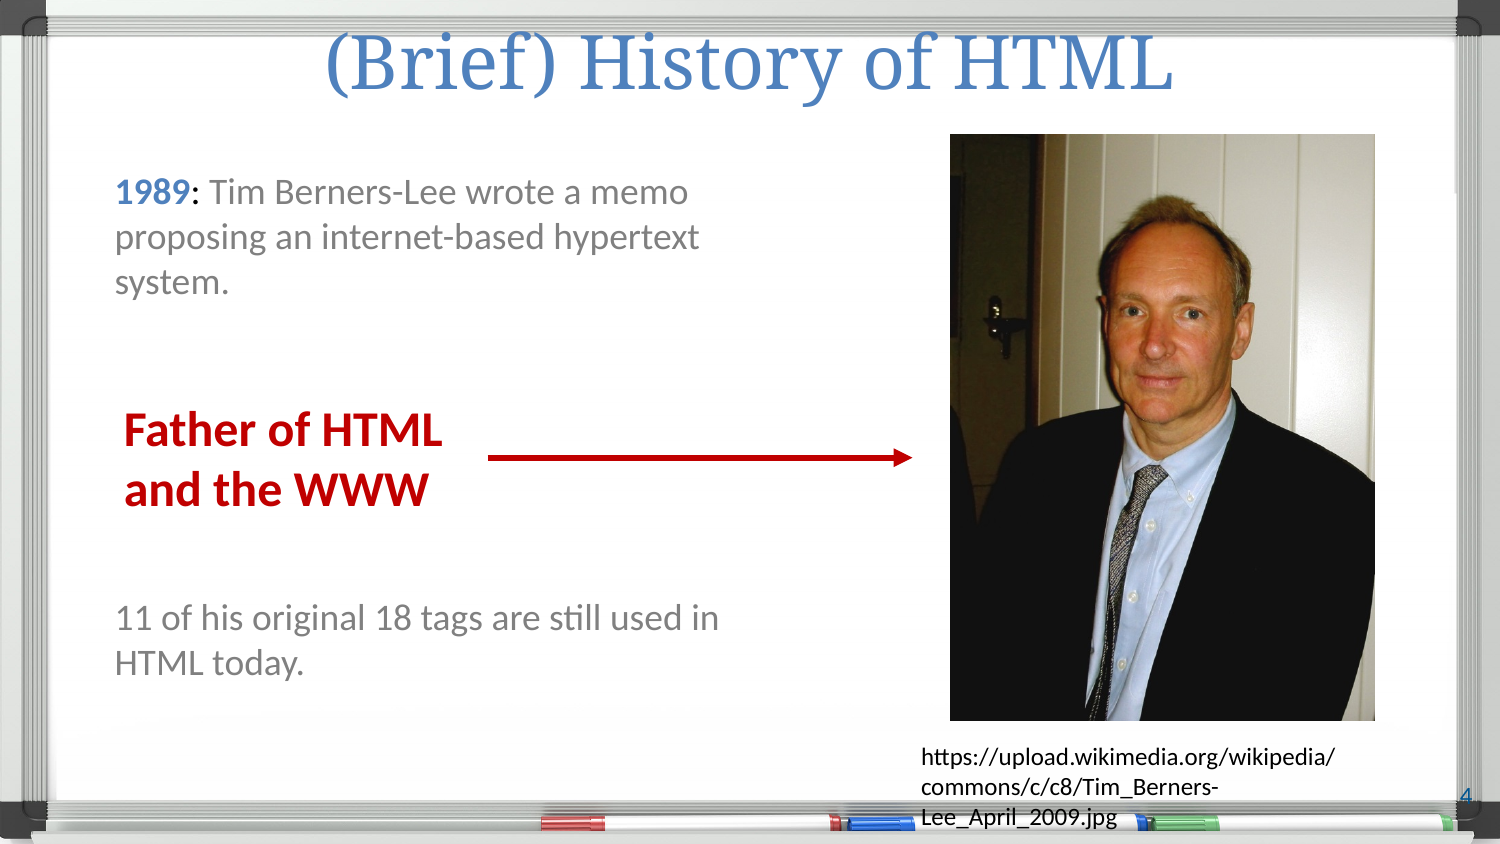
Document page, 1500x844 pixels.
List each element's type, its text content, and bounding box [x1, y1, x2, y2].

text_box https://upload.wikimedia.org/wikipedia/commons/c/c8/Tim_Berners-Lee_April_2009.jpg [906, 732, 1419, 838]
title (Brief) History of HTML [12, 9, 1488, 110]
picture [0, 0, 1500, 844]
text_box Father of HTML and the WWW [108, 389, 513, 525]
text_box 11 of his original 18 tags are still used in HTML today. [99, 585, 775, 691]
slide_number 4 [1419, 771, 1488, 817]
text_box 1989: Tim Berners-Lee wrote a memo proposing an internet-based hypertext system. [99, 159, 775, 310]
